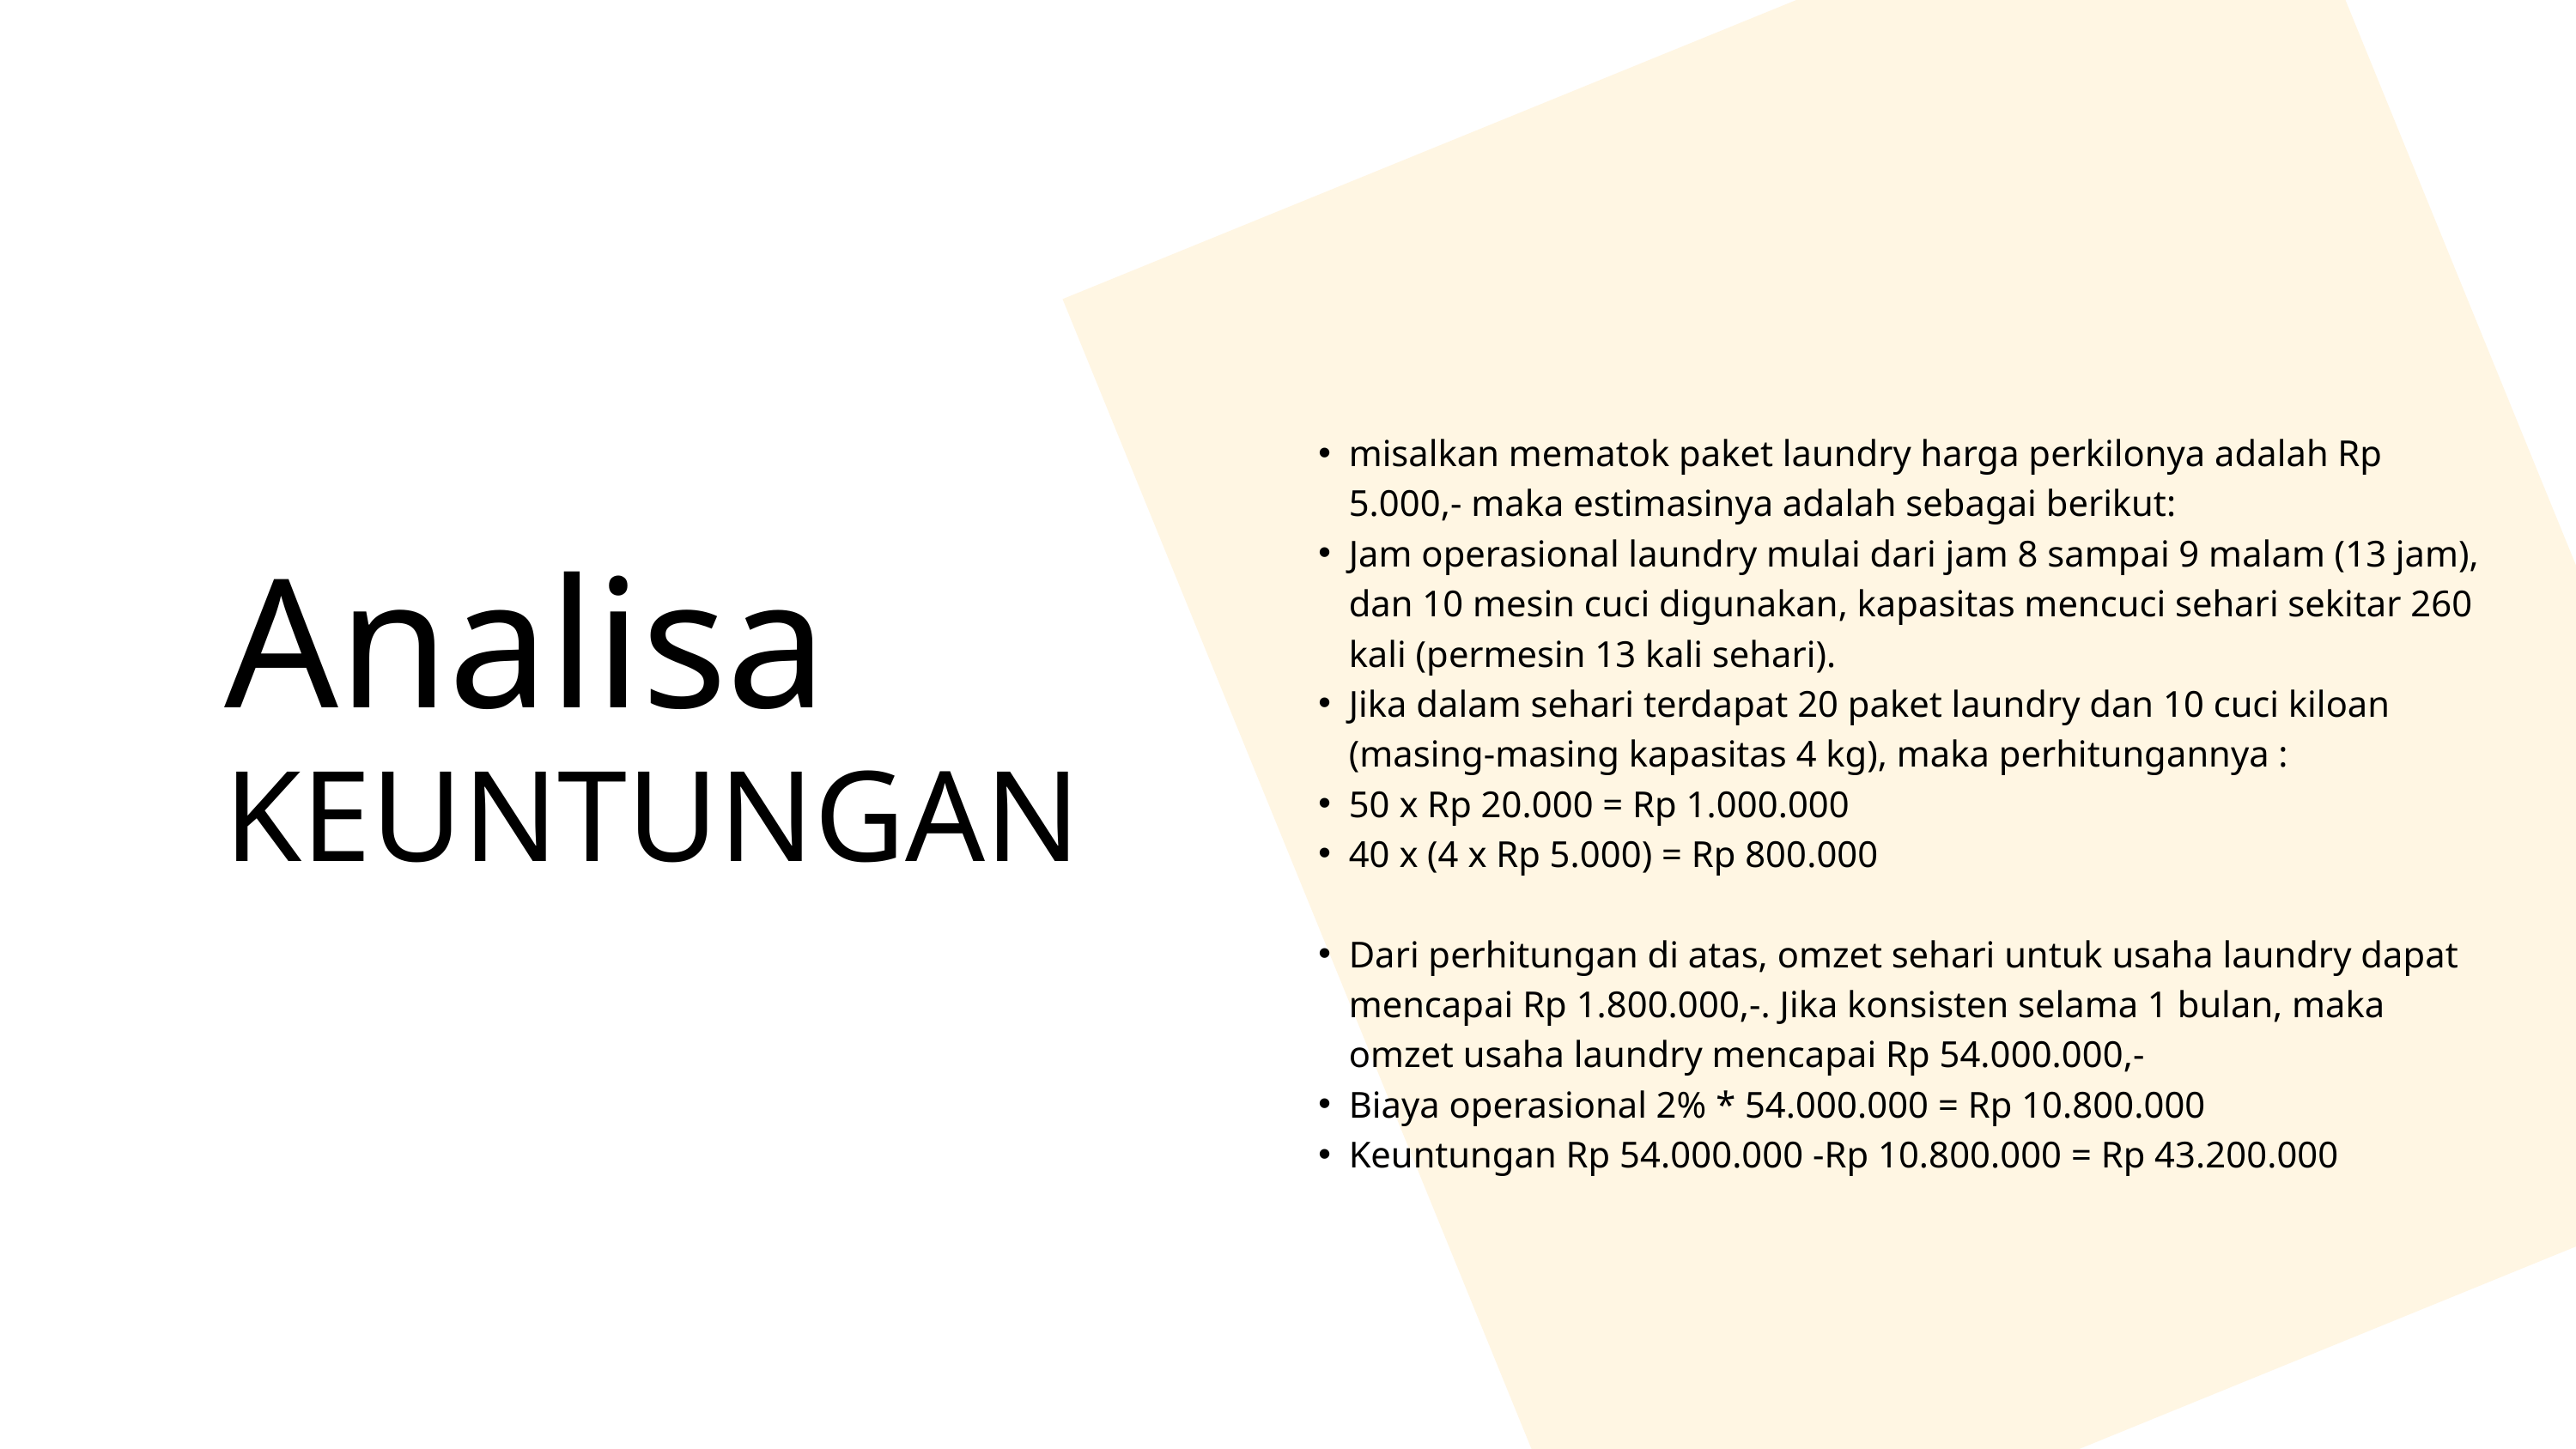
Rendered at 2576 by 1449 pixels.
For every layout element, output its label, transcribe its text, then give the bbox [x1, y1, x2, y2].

text_box Analisa [224, 554, 1028, 744]
text_box KEUNTUNGAN [224, 761, 1176, 887]
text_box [1287, 0, 2576, 1449]
